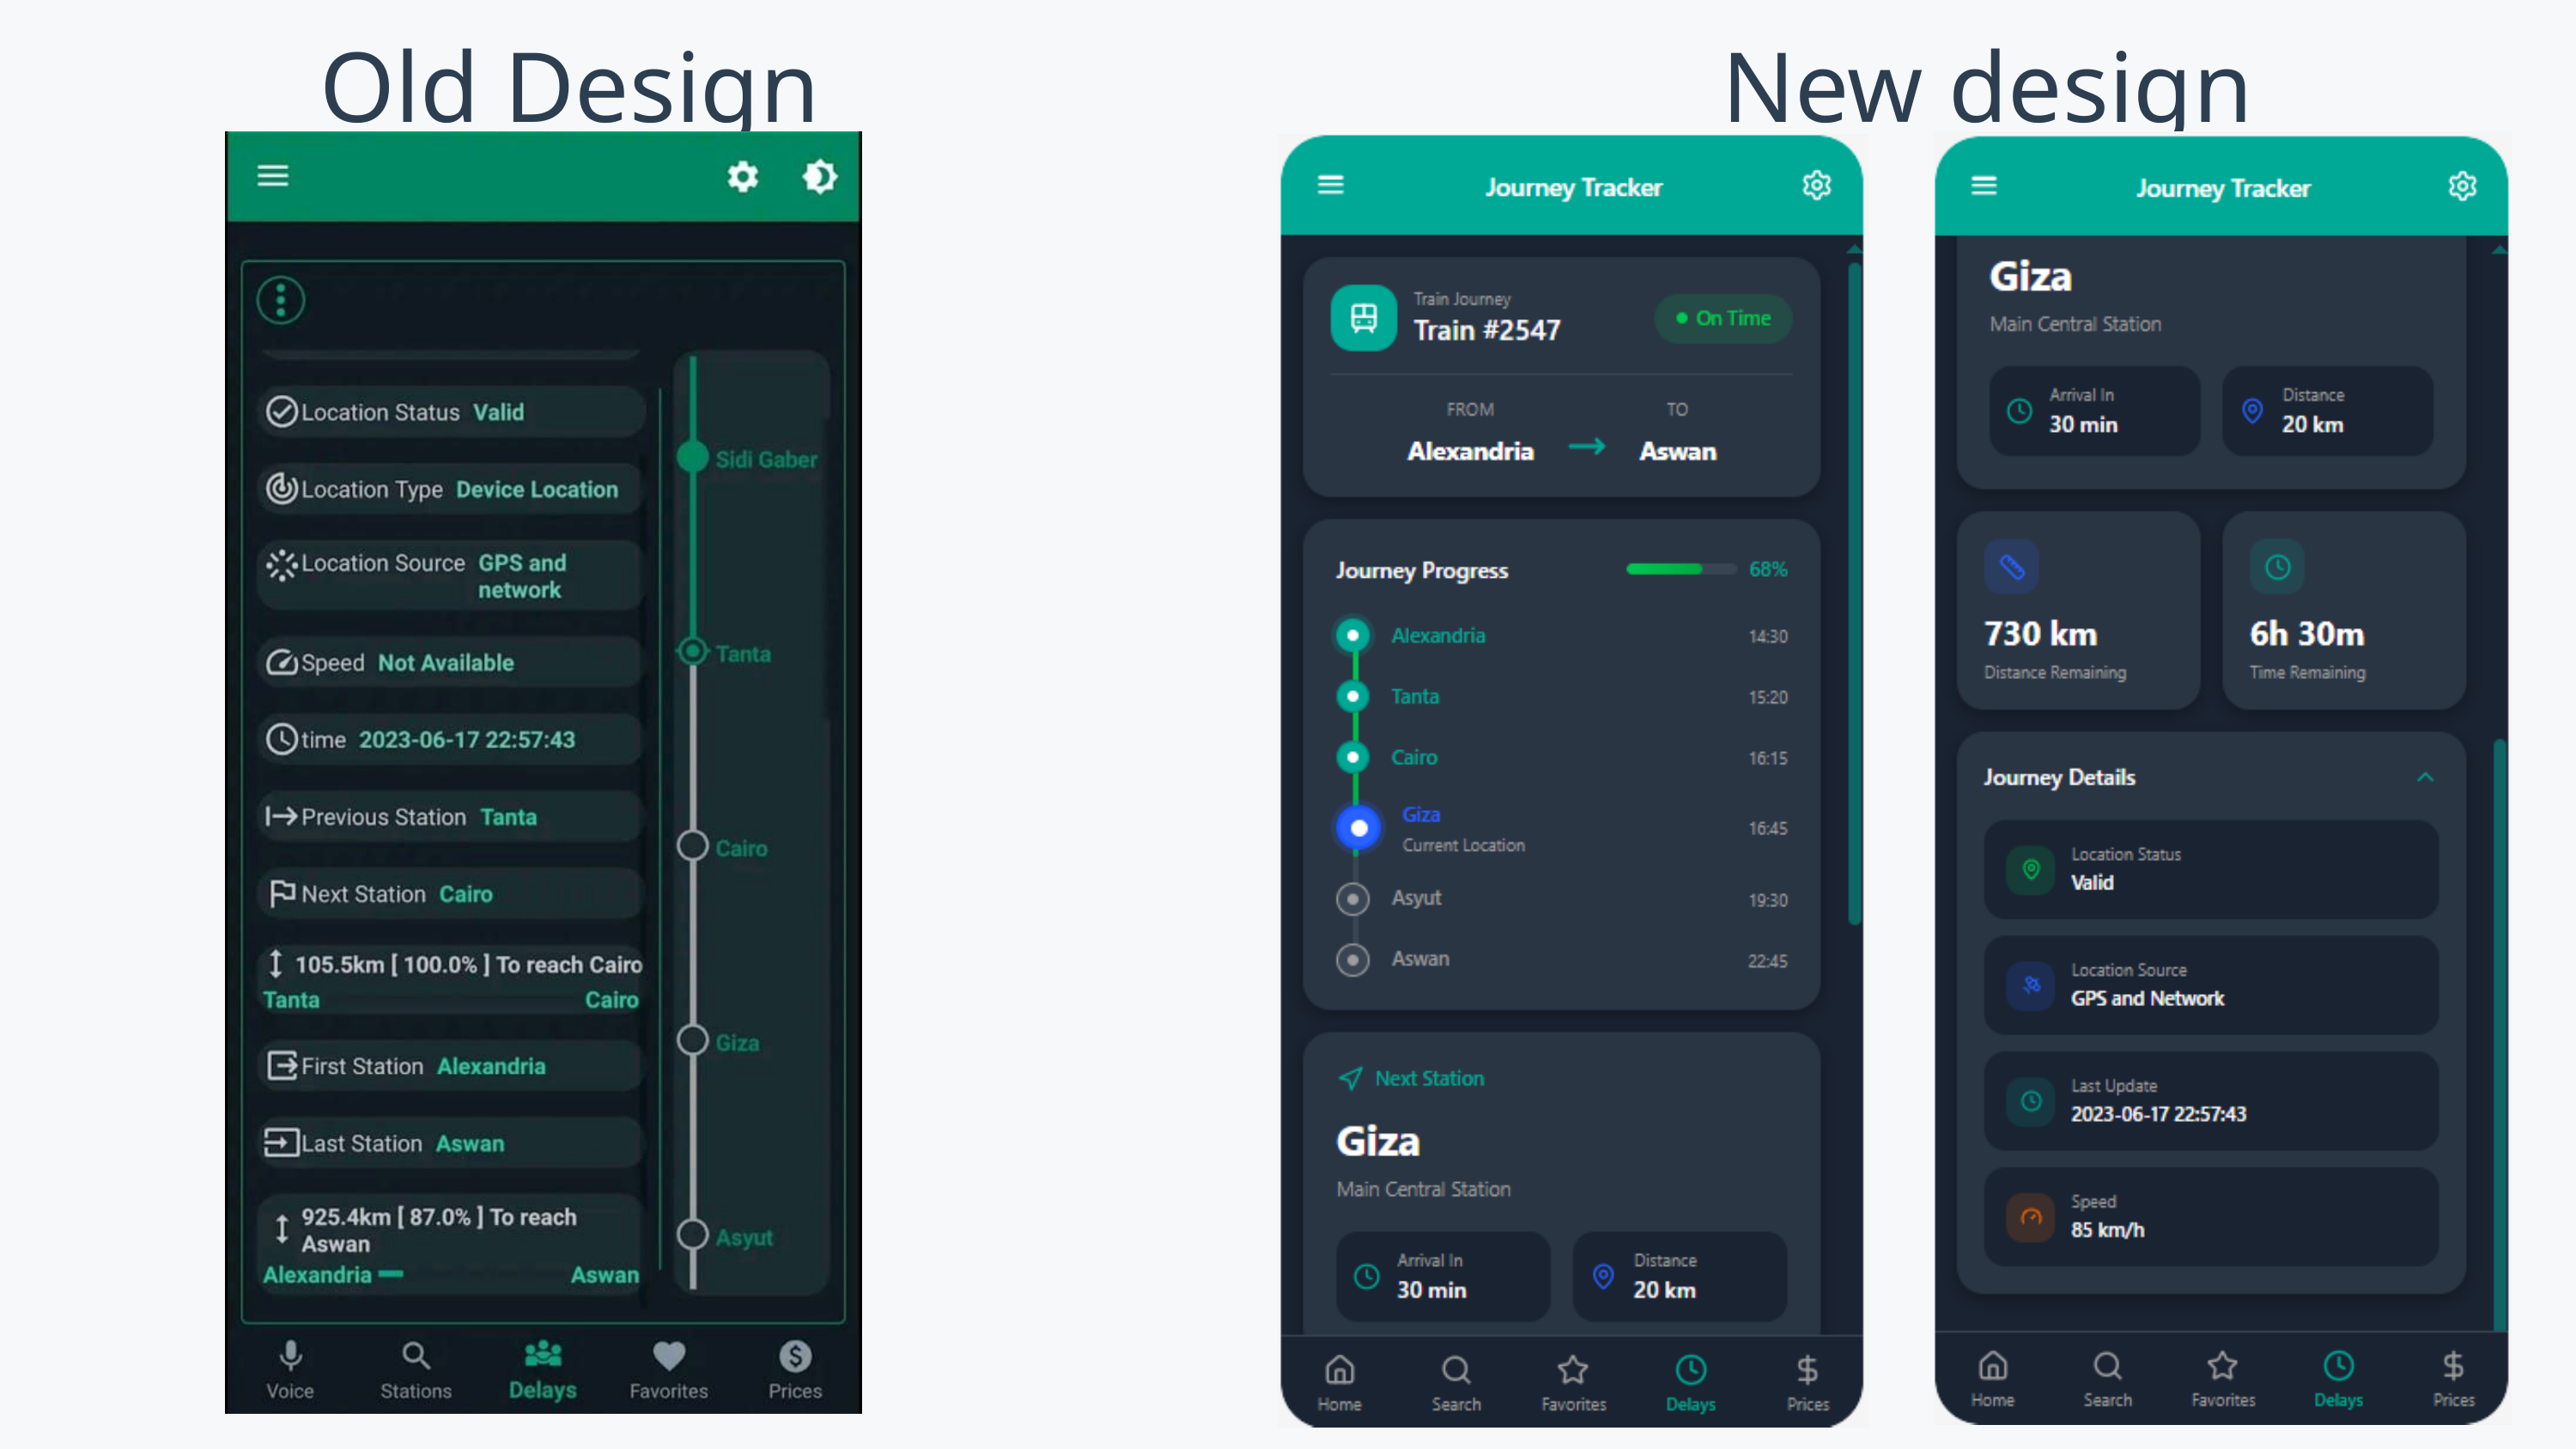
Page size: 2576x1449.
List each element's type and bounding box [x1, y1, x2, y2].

picture [225, 130, 863, 1415]
picture [1933, 130, 2512, 1425]
picture [1278, 133, 1869, 1428]
text_box [94, 0, 2576, 214]
